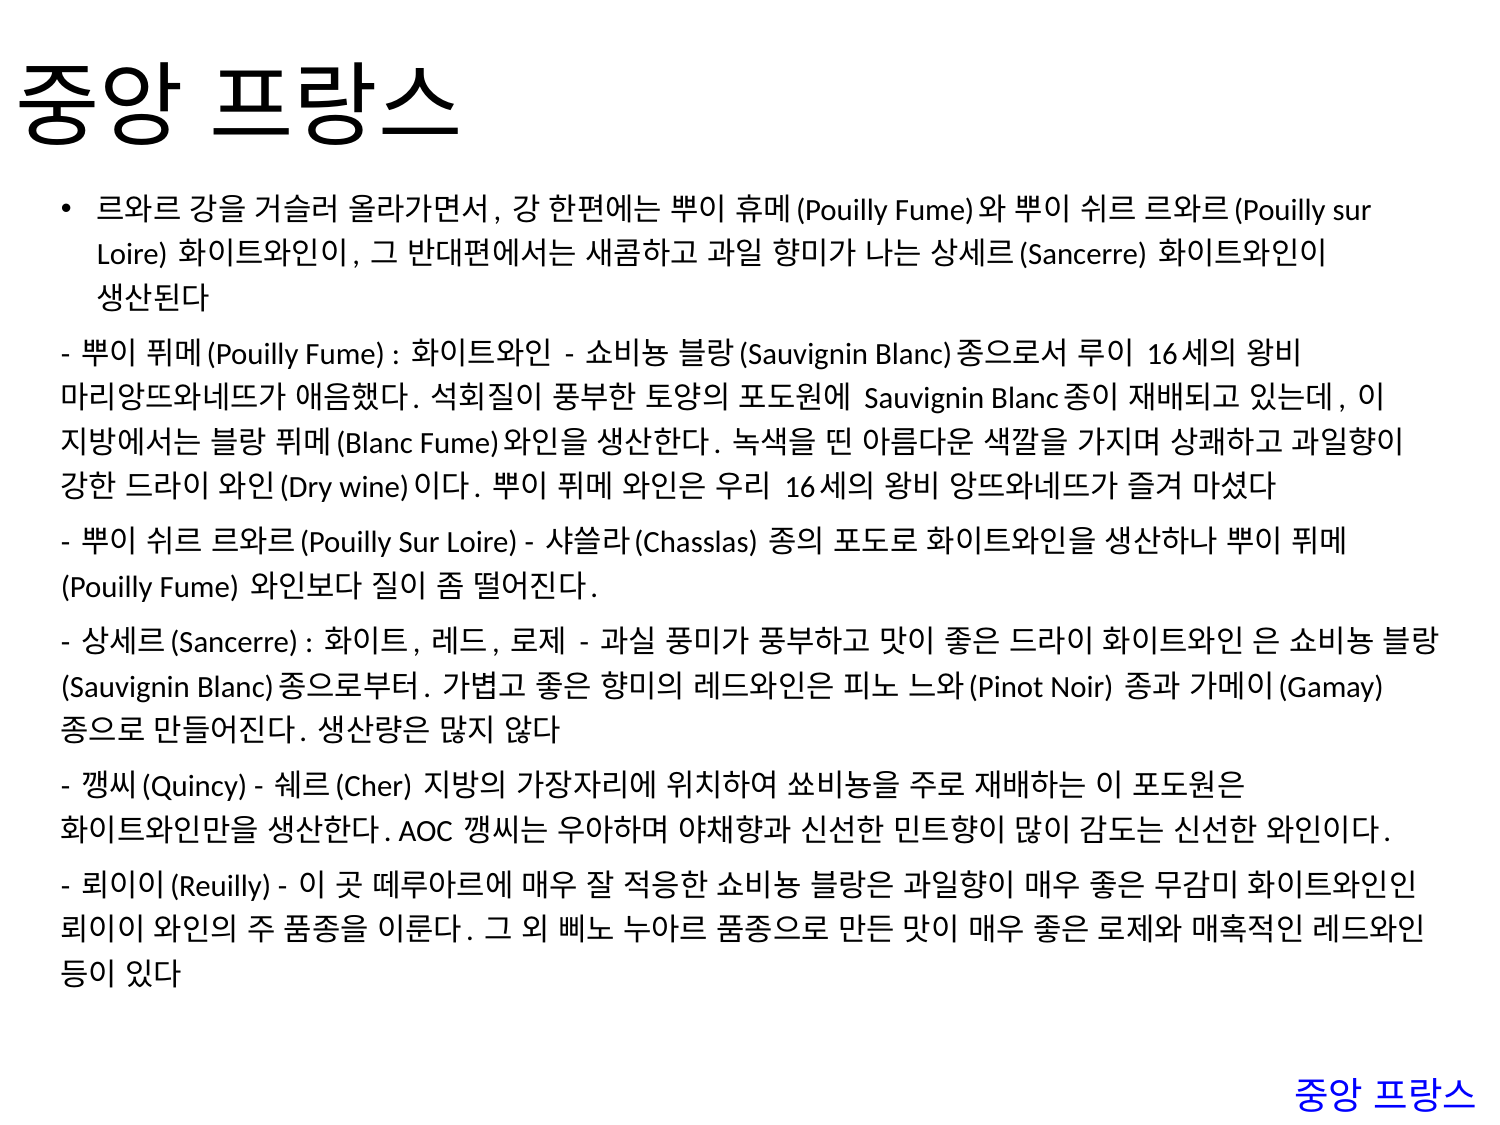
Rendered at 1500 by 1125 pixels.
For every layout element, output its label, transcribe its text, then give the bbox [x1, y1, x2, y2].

list 르와르 강을 거슬러 올라가면서, 강 한편에는 뿌이 휴메(Pouilly Fume)와 뿌이 쉬르 르와르(Pouilly sur Loire) 화이트와인이, 그 반대편에서는 새콤하고 과일 향미가 나는 상세르(Sancerre) 화이트와인이 생산된다 - 뿌이 퓌메(Pouilly Fume) : 화이트와인 - 쇼비뇽 블랑(Sauvignin Blanc)종으로서 루이 16세의 왕비 마리앙뜨와네뜨가 애음했다. 석회질이 풍부한 토양의 포도원에 Sauvignin Blanc종이 재배되고 있는데, 이 지방에서는 블랑 퓌메(Blanc Fume)와인을 생산한다. 녹색을 띤 아름다운 색깔을 가지며 상쾌하고 과일향이 강한 드라이 와인(Dry wine)이다. 뿌이 퓌메 와인은 우리 16세의 왕비 앙뜨와네뜨가 즐겨 마셨다 - 뿌이 쉬르 르와르(Pouilly Sur Loire) - 샤쓸라(Chasslas) 종의 포도로 화이트와인을 생산하나 뿌이 퓌메(Pouilly Fume) 와인보다 질이 좀 떨어진다. - 상세르(Sancerre) : 화이트, 레드, 로제 - 과실 풍미가 풍부하고 맛이 좋은 드라이 화이트와인 은 쇼비뇽 블랑(Sauvignin Blanc)종으로부터. 가볍고 좋은 향미의 레드와인은 피노 느와(Pinot Noir) 종과 가메이(Gamay)종으로 만들어진다. 생산량은 많지 않다 - 깽씨(Quincy) - 쉐르(Cher) 지방의 가장자리에 위치하여 쑈비뇽을 주로 재배하는 이 포도원은 화이트와인만을 생산한다. AOC 깽씨는 우아하며 야채향과 신선한 민트향이 많이 감도는 신선한 와인이다. - 뢰이이(Reuilly) - 이 곳 떼루아르에 매우 잘 적응한 쇼비뇽 블랑은 과일향이 매우 좋은 무감미 화이트와인인 뢰이이 와인의 주 품종을 이룬다. 그 외 삐노 누아르 품종으로 만든 맛이 매우 좋은 로제와 매혹적인 레드와인 등이 있다 [45, 174, 1457, 1075]
text_box 중앙 프랑스 [1279, 1055, 1493, 1124]
title 중앙 프랑스 [0, 0, 1294, 218]
